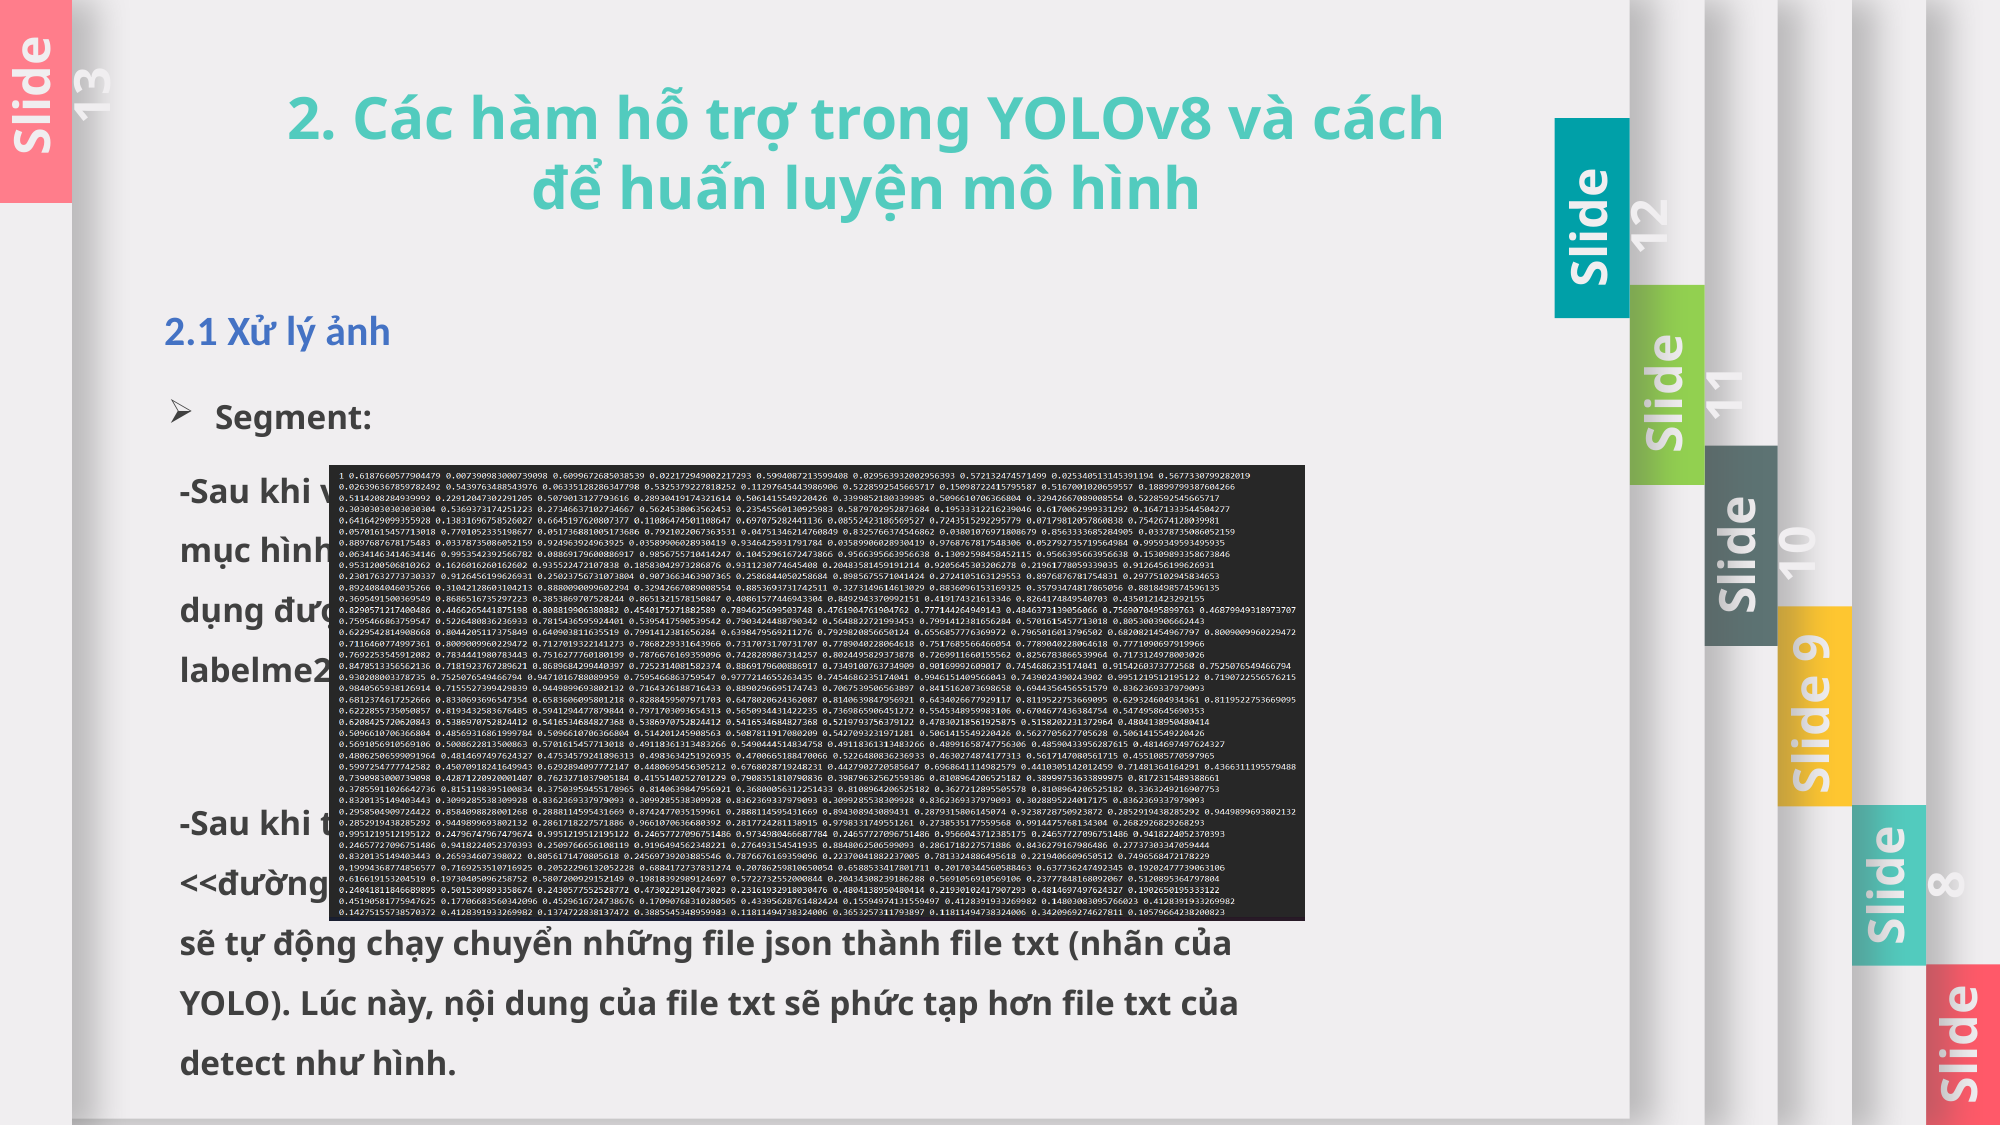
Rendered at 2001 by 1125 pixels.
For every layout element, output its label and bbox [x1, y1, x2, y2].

text_box [1927, 0, 2000, 1125]
text_box [72, 0, 1705, 1125]
text_box [1852, 0, 1927, 1125]
text_box [1778, 0, 1852, 1125]
text_box [72, 0, 1630, 1119]
text_box [0, 0, 72, 1125]
text_box [1705, 0, 1778, 1125]
picture [329, 465, 1305, 921]
